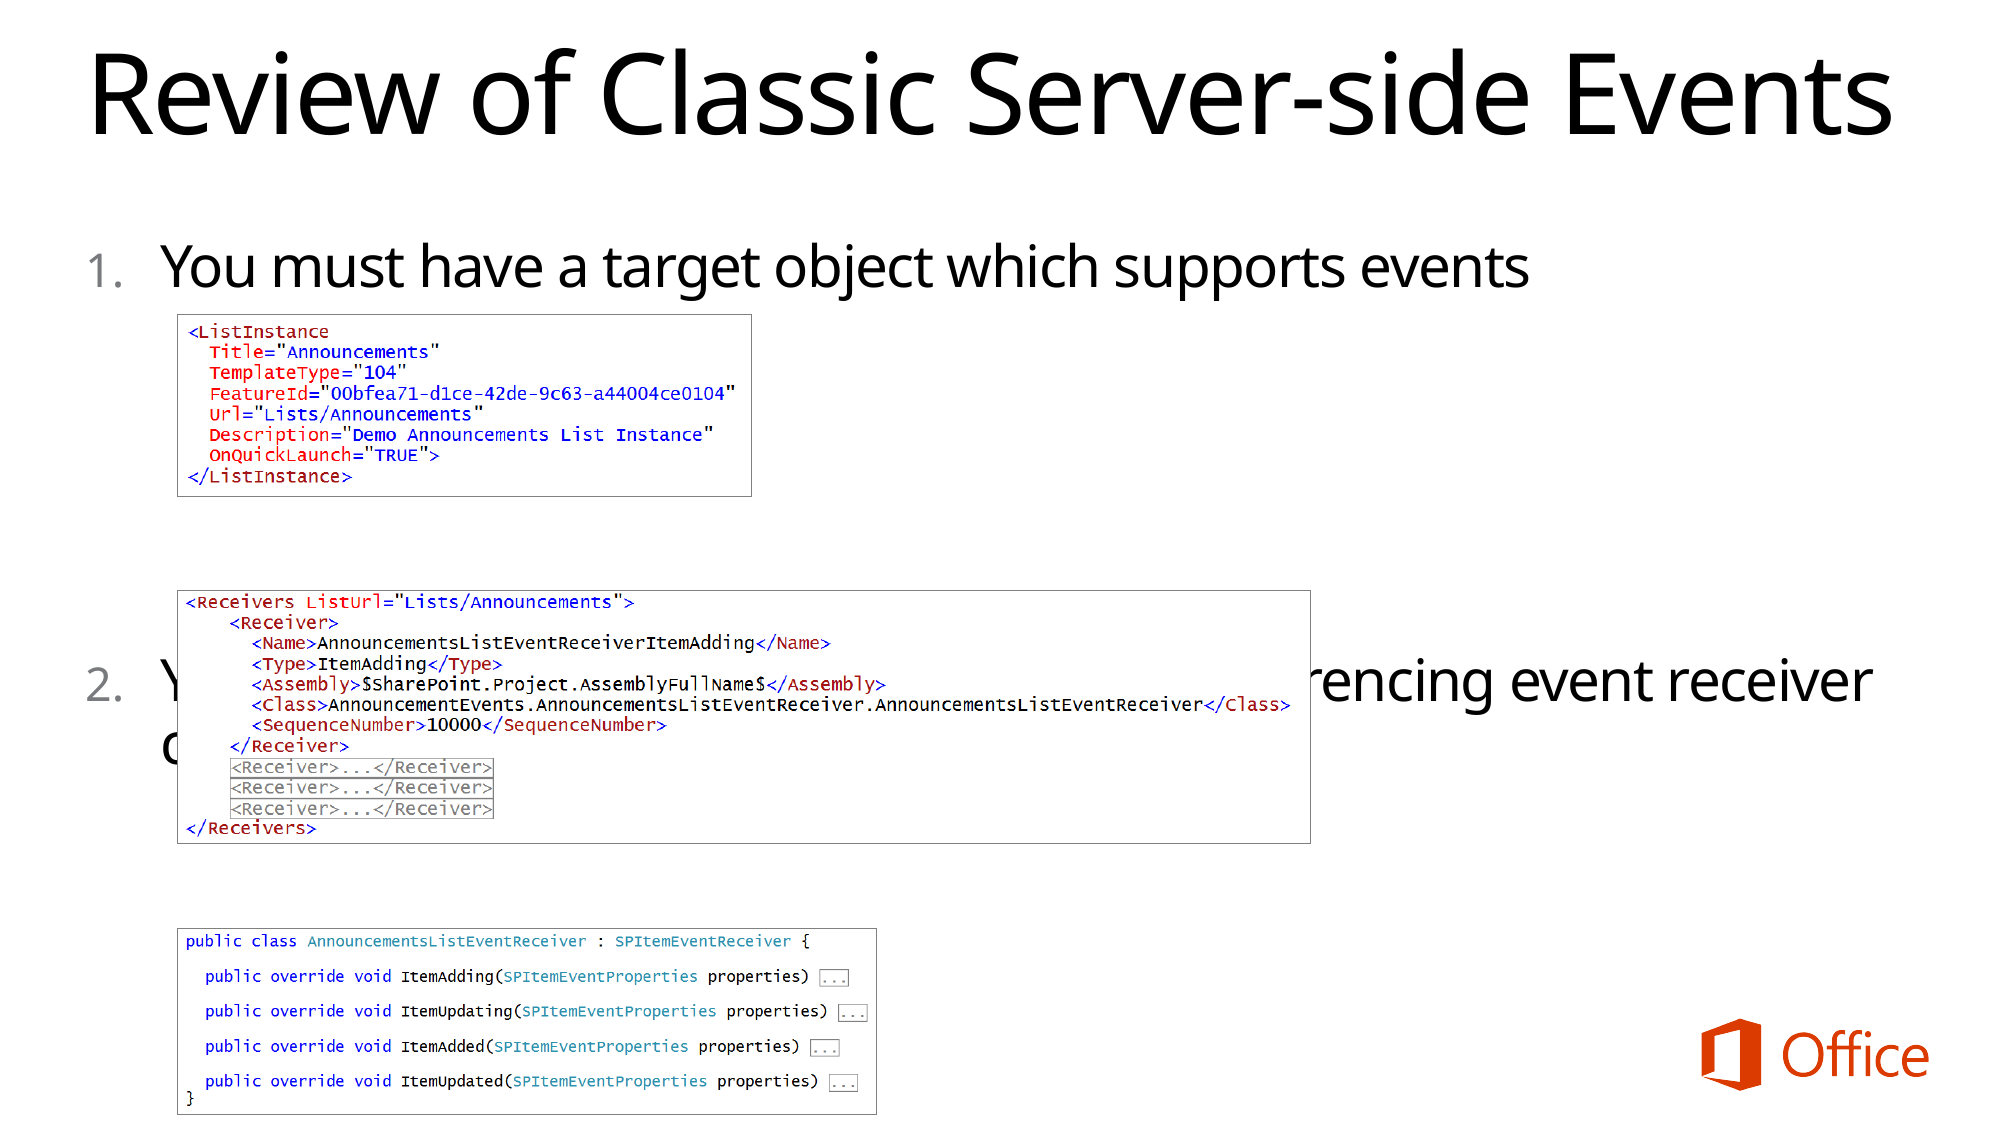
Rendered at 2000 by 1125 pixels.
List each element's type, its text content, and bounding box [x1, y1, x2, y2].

list You must have a target object which supports events You must register for event handlers by referencing event receiver class Event receiver class deployed by SharePoint solution in in .NET assembly DLL [85, 237, 1914, 573]
picture [1670, 987, 1960, 1122]
title Review of Classic Server-side Events [85, 37, 1914, 161]
picture [177, 589, 1312, 845]
picture [177, 314, 752, 497]
picture [177, 928, 878, 1115]
